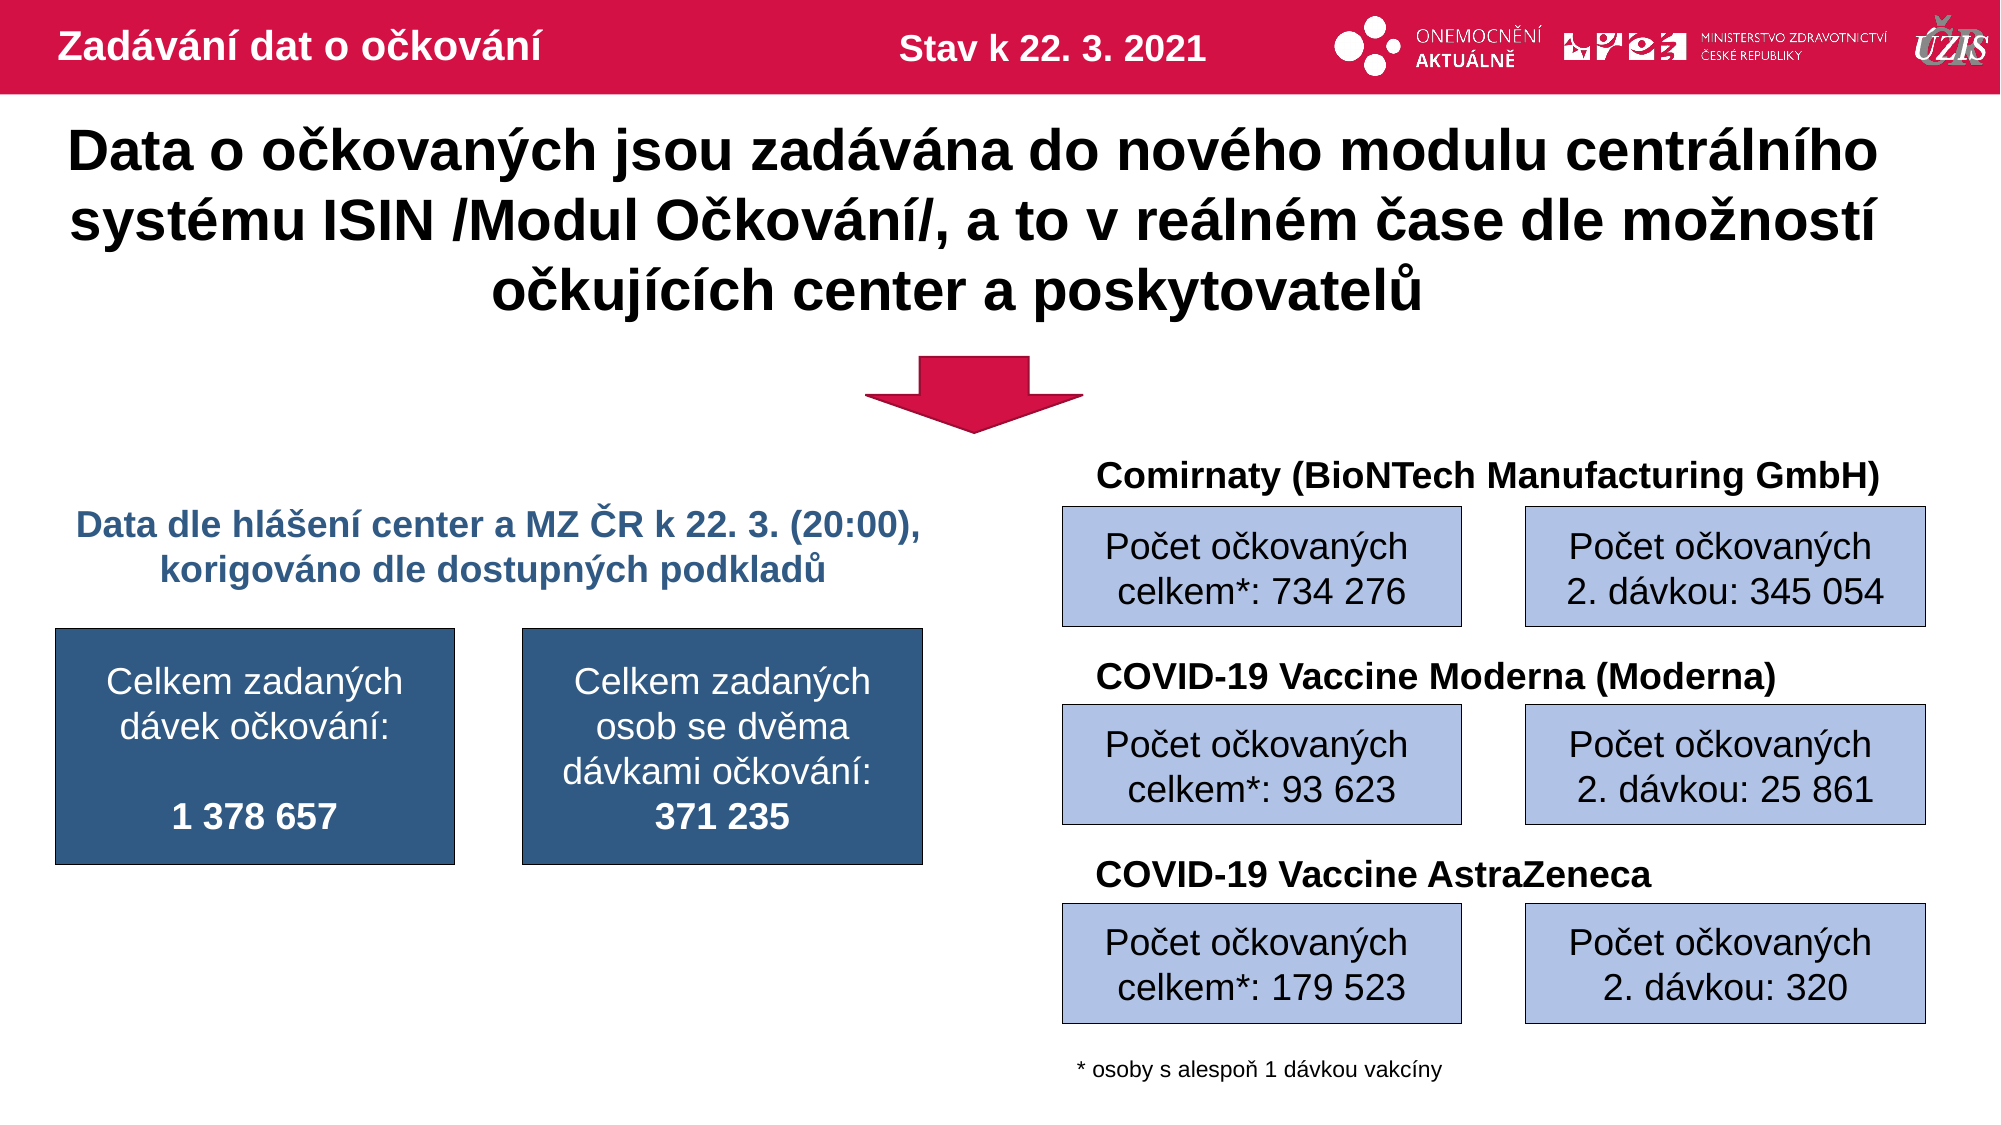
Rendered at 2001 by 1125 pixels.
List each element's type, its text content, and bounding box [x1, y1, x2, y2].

text_box Počet očkovaných 2. dávkou: 320 [1525, 903, 1926, 1024]
text_box Comirnaty (BioNTech Manufacturing GmbH) [1081, 443, 1896, 504]
text_box Počet očkovaných celkem*: 93 623 [1062, 704, 1462, 825]
text_box Počet očkovaných celkem*: 179 523 [1062, 903, 1462, 1024]
picture [1334, 16, 1542, 76]
text_box Celkem zadaných osob se dvěma dávkami očkování: 371 235 [522, 628, 923, 865]
text_box Počet očkovaných 2. dávkou: 345 054 [1525, 506, 1926, 627]
text_box Data o očkovaných jsou zadávána do nového modulu centrálního systému ISIN /Modul Očkování/, a to v reálném čase dle možností očkujících center a poskytovatelů [10, 104, 1938, 330]
text_box Celkem zadaných dávek očkování: 1 378 657 [55, 628, 455, 865]
picture [1915, 15, 1989, 66]
text_box [864, 355, 1084, 435]
text_box Počet očkovaných 2. dávkou: 25 861 [1525, 704, 1926, 825]
text_box COVID-19 Vaccine AstraZeneca [1080, 843, 1667, 903]
picture [1563, 31, 1888, 60]
text_box Stav k 22. 3. 2021 [884, 16, 1329, 77]
text_box Data dle hlášení center a MZ ČR k 22. 3. (20:00), korigováno dle dostupných podkladů [59, 492, 938, 597]
text_box Počet očkovaných celkem*: 734 276 [1062, 506, 1462, 627]
text_box * osoby s alespoň 1 dávkou vakcíny [1062, 1046, 1538, 1089]
title Zadávání dat o očkování [42, 0, 1262, 95]
text_box COVID-19 Vaccine Moderna (Moderna) [1081, 644, 1792, 705]
